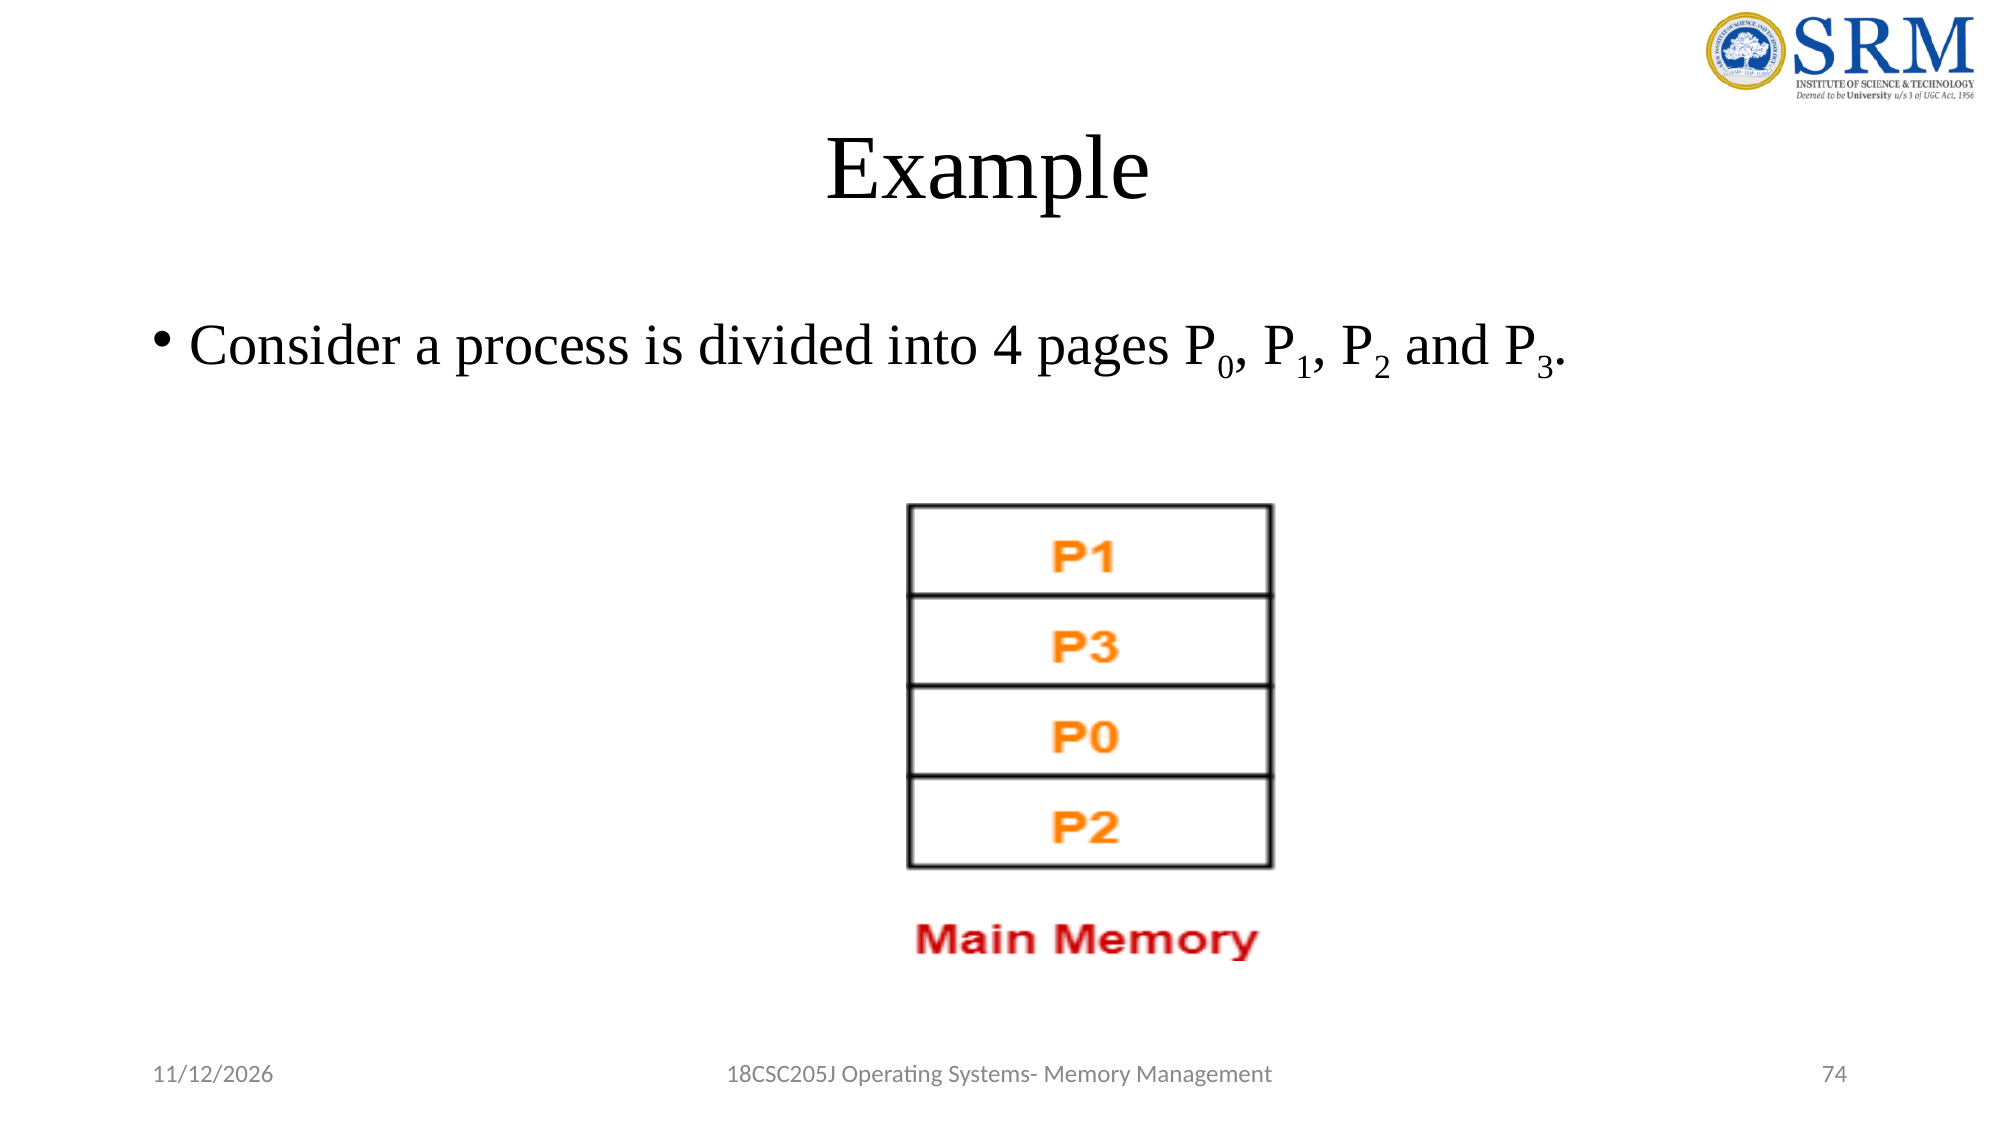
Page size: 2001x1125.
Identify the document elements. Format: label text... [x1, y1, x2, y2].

list Consider a process is divided into 4 pages P0, P1, P2 and P3. [137, 299, 1863, 1014]
slide_number 74 [1412, 1042, 1863, 1103]
footer 18CSC205J Operating Systems- Memory Management [662, 1042, 1338, 1103]
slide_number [137, 1042, 588, 1103]
title Example [137, 59, 1863, 278]
picture [1706, 12, 1974, 100]
picture [905, 503, 1303, 962]
